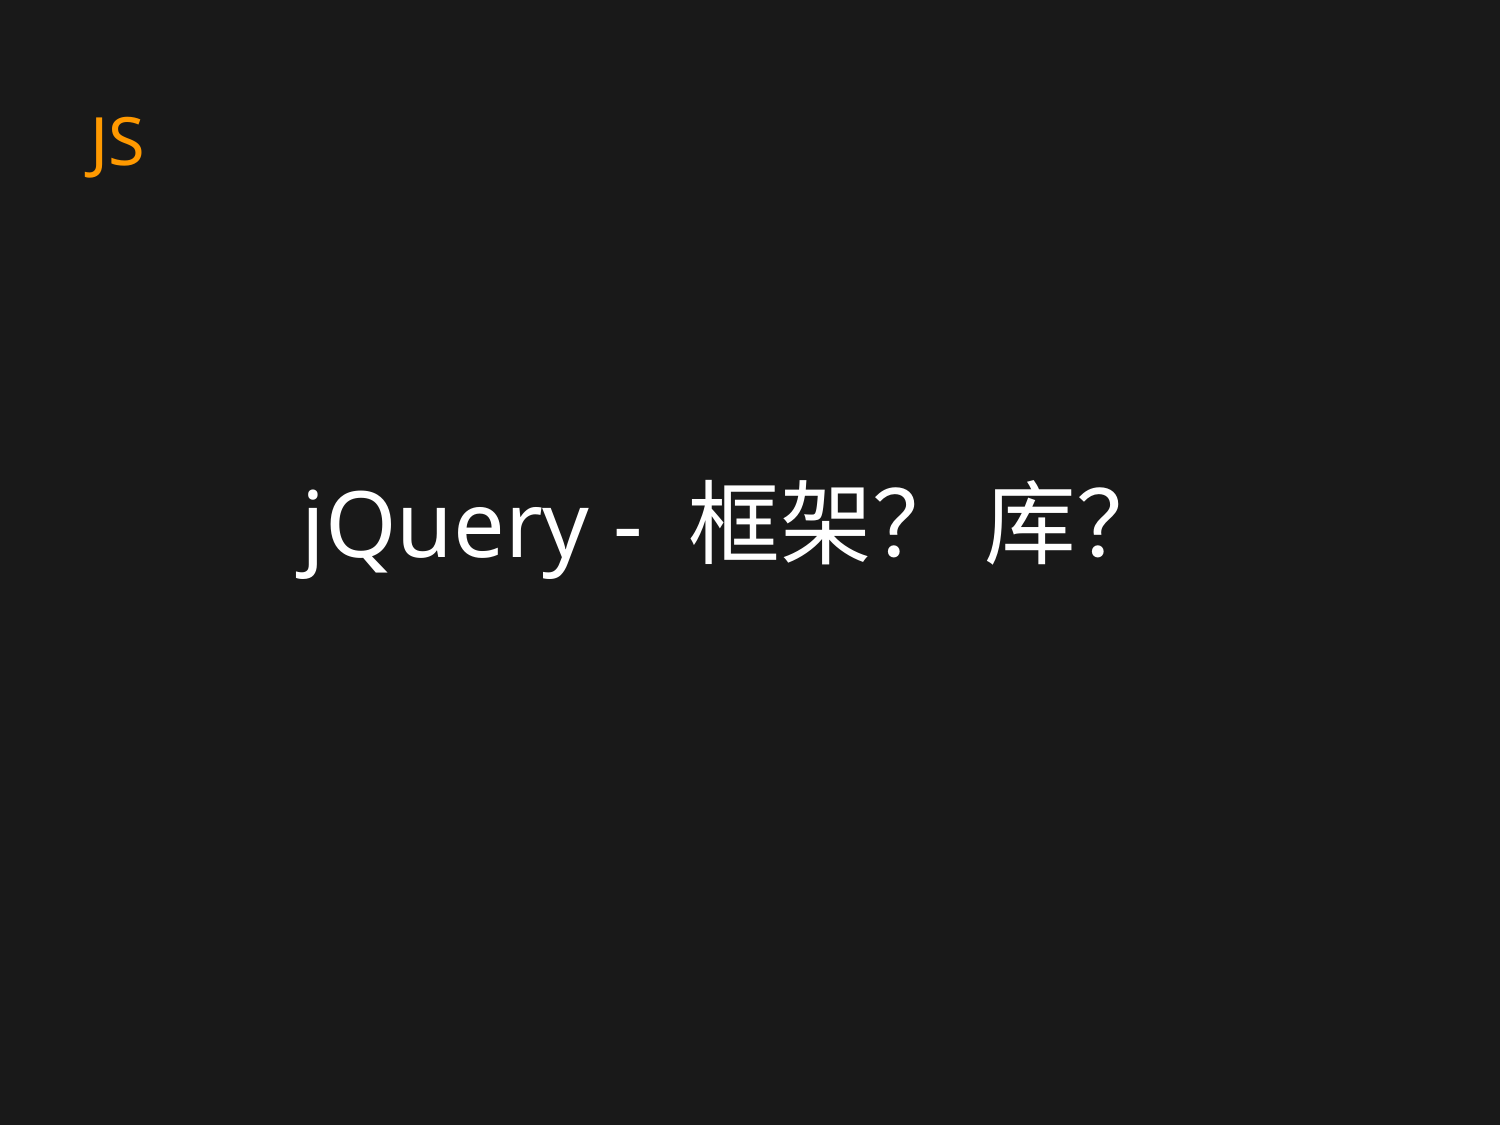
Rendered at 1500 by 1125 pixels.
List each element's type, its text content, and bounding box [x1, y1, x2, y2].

title JS [75, 45, 1425, 233]
text_box jQuery - 框架？ 库？ [97, 278, 1373, 764]
